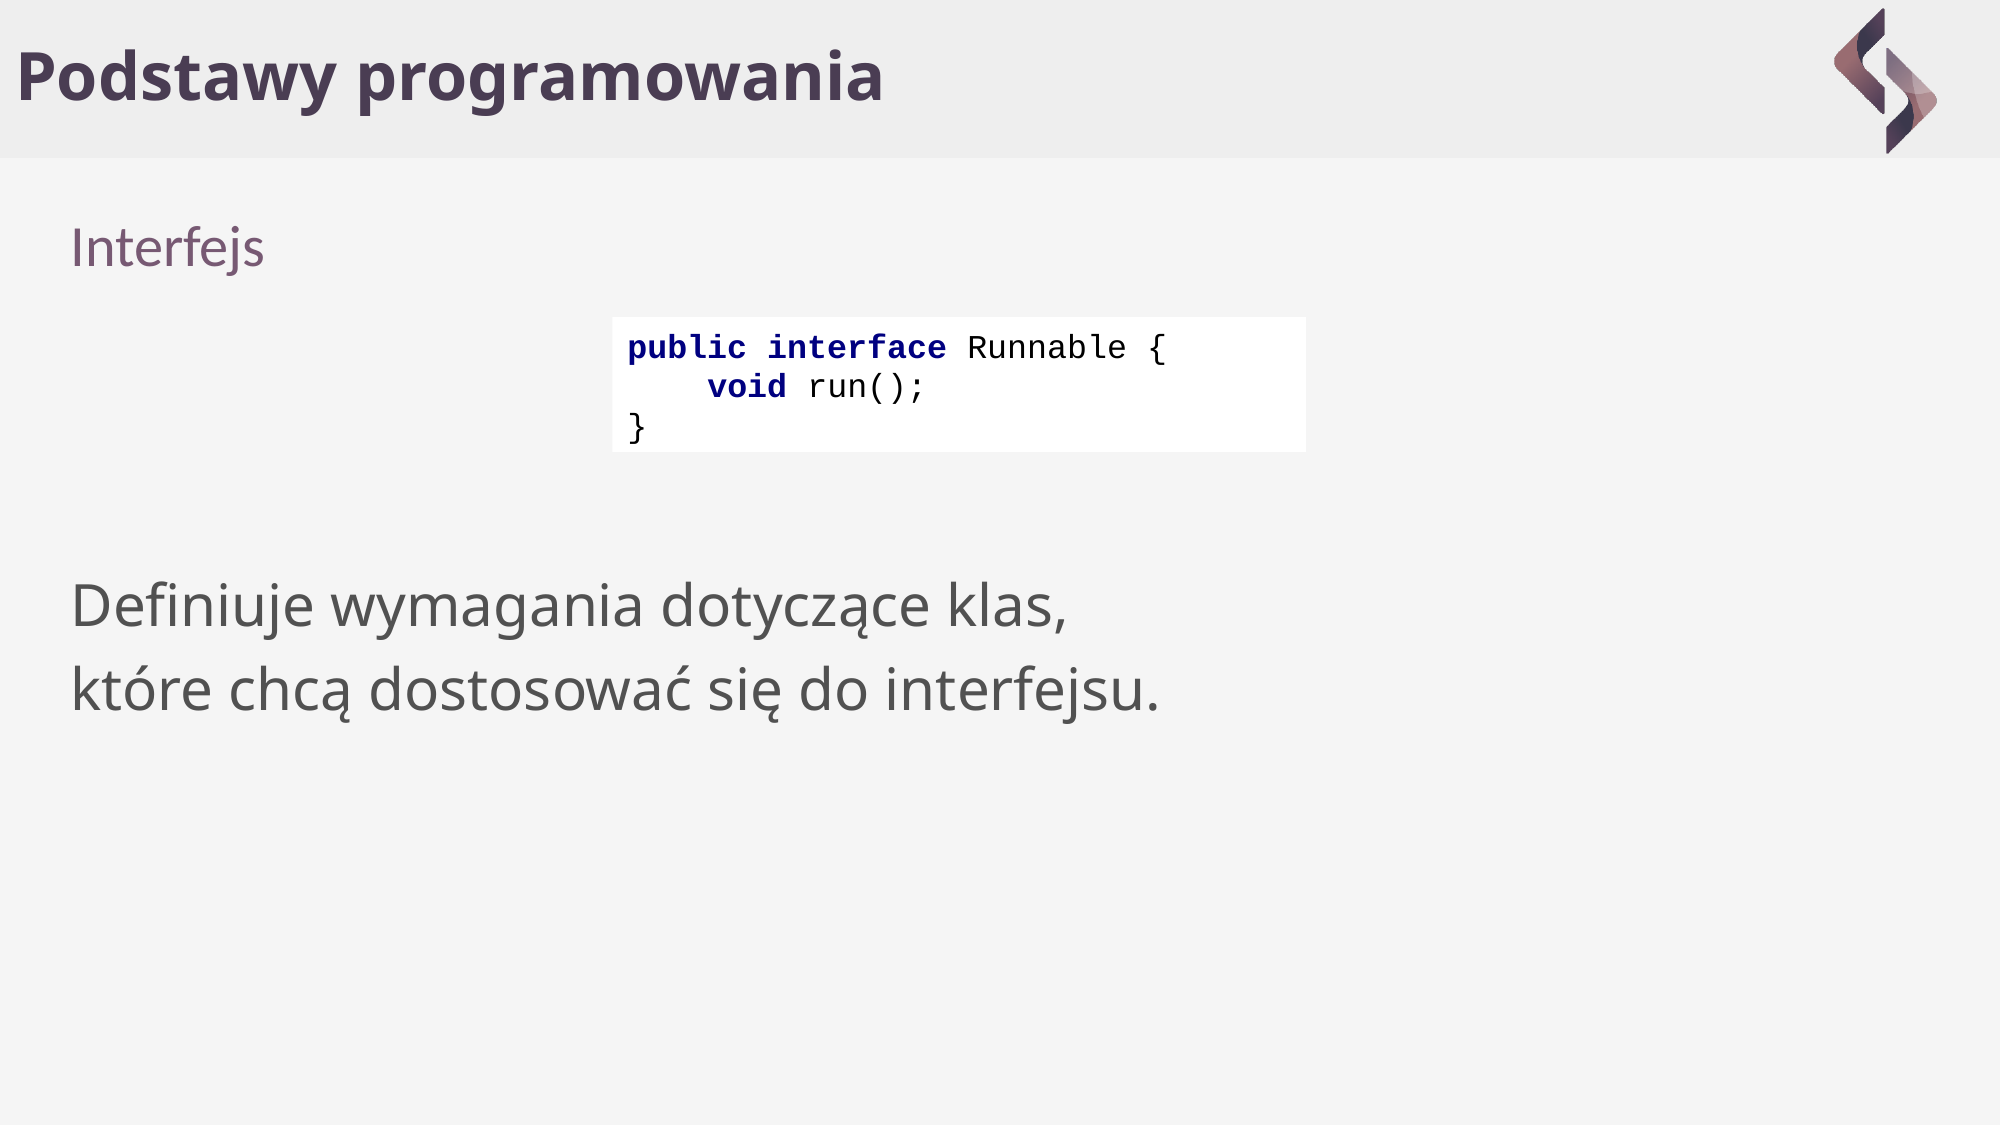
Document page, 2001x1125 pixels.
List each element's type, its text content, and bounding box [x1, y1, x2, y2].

list Definiuje wymagania dotyczące klas, które chcą dostosować się do interfejsu. [55, 478, 1863, 1030]
picture [1787, 0, 2001, 166]
text_box public interface Runnable { void run(); } [612, 317, 1306, 452]
list Interfejs [55, 208, 1486, 292]
title Podstawy programowania [0, 0, 1788, 158]
